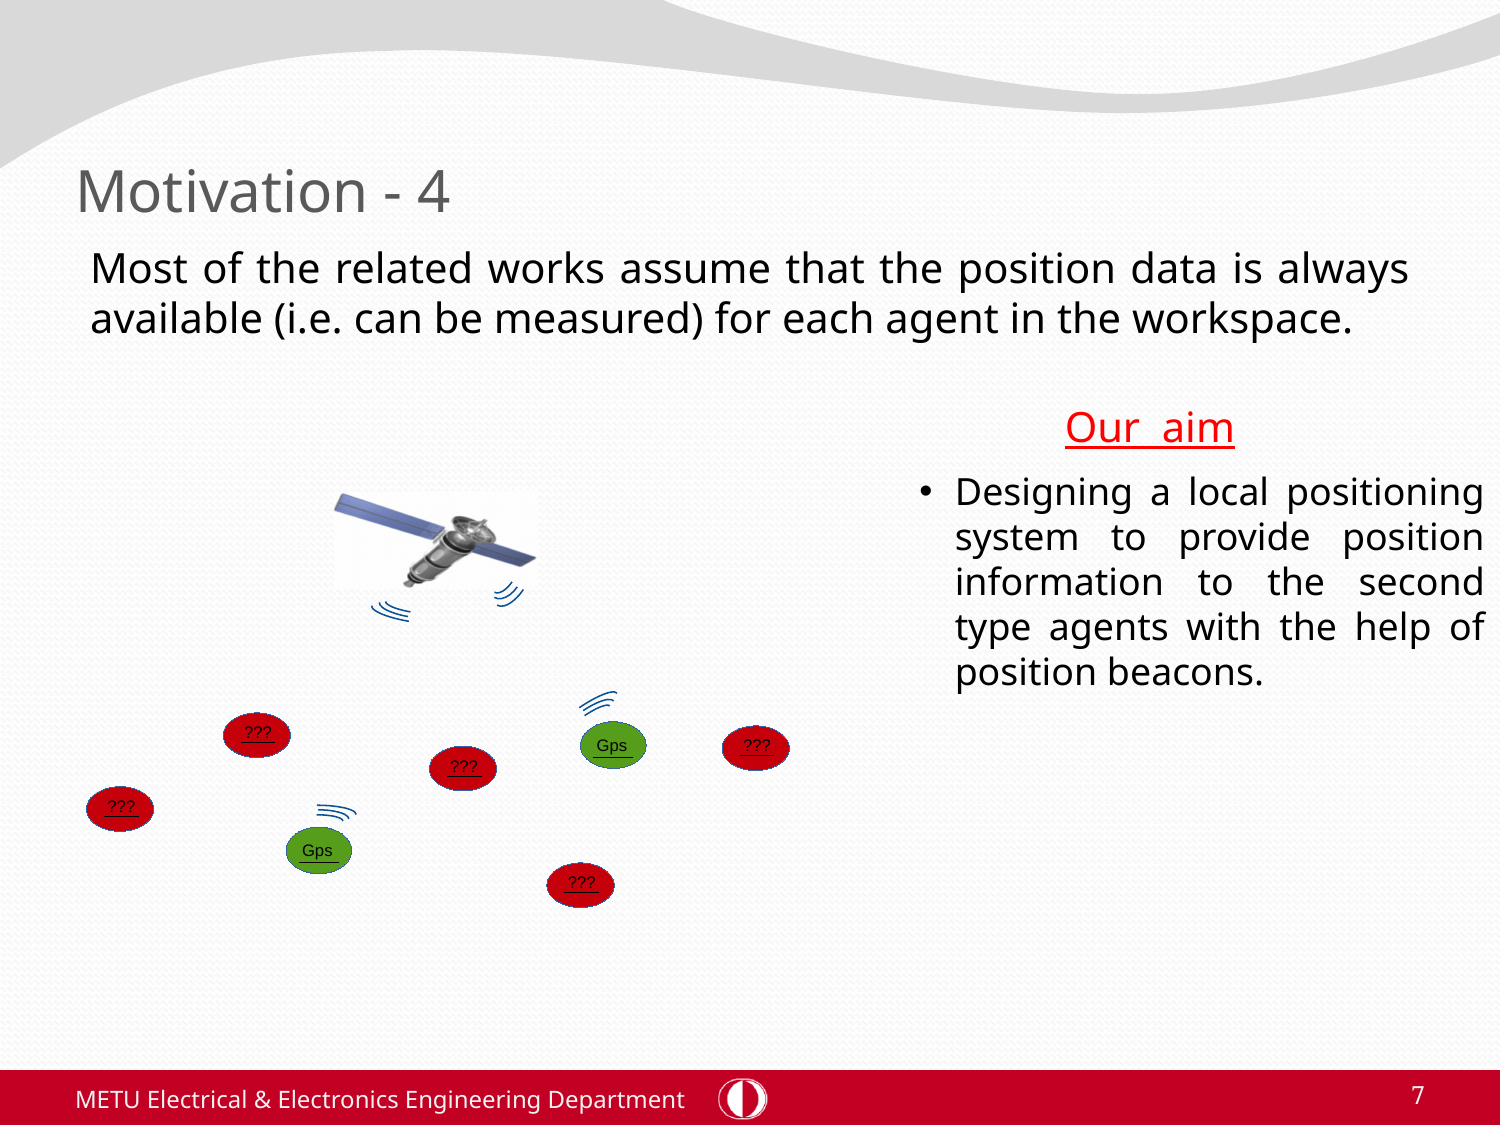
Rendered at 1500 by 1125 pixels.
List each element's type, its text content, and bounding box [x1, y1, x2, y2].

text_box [86, 491, 816, 908]
text_box Our aim [1050, 393, 1251, 459]
slide_number 11 [79, 492, 822, 920]
title Motivation - 4 [75, 55, 1425, 224]
picture [713, 1078, 781, 1122]
slide_number 7 [1330, 1070, 1425, 1114]
slide_number METU Electrical & Electronics Engineering Department [75, 1070, 732, 1114]
text_box Designing a local positioning system to provide position information to the second type agents with the help of position beacons. [904, 460, 1500, 701]
list Most of the related works assume that the position data is always available (i.e. can be measured) for each agent in the workspace. [75, 234, 1425, 1053]
